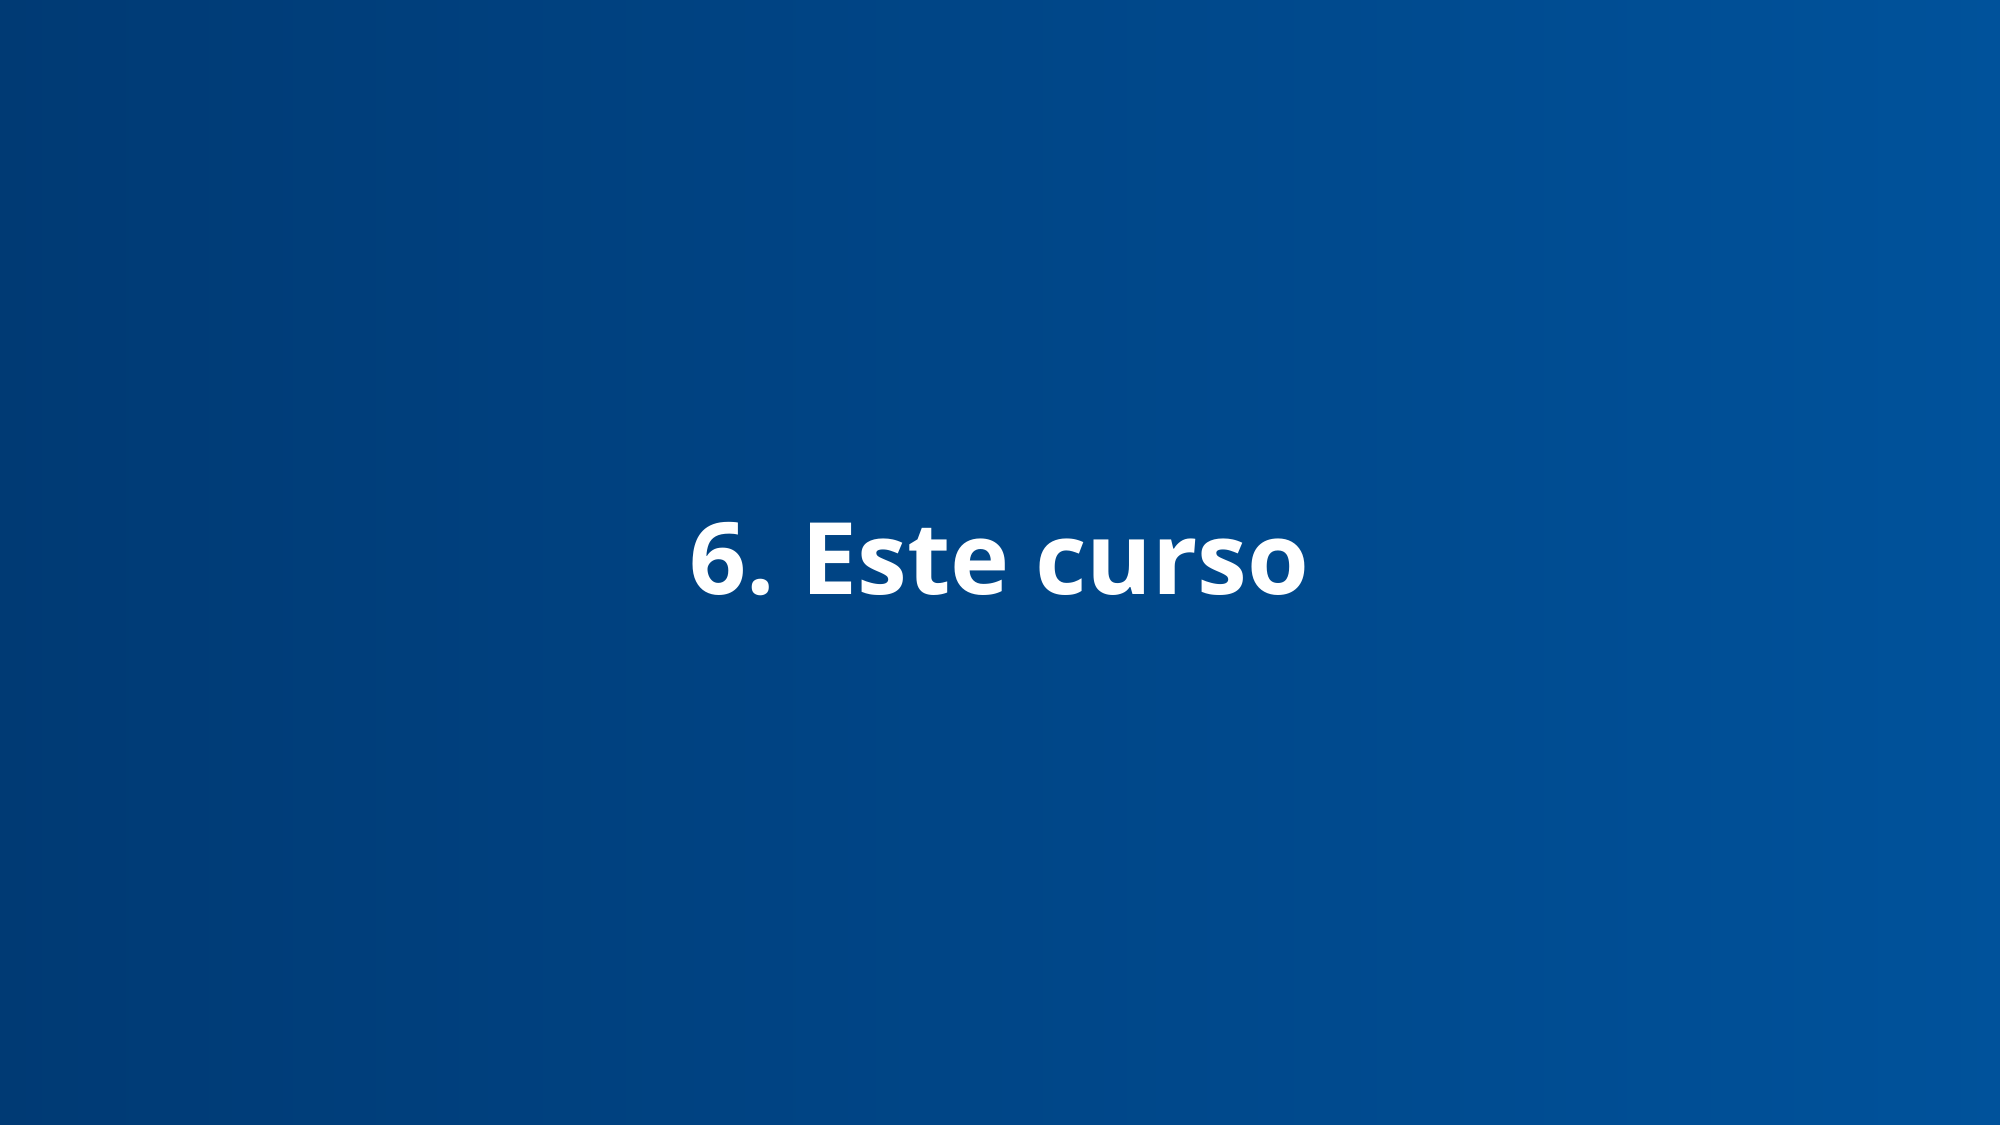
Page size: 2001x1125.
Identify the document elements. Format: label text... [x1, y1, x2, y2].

text_box 6. Este curso [689, 508, 1311, 617]
text_box [0, 0, 2000, 1125]
